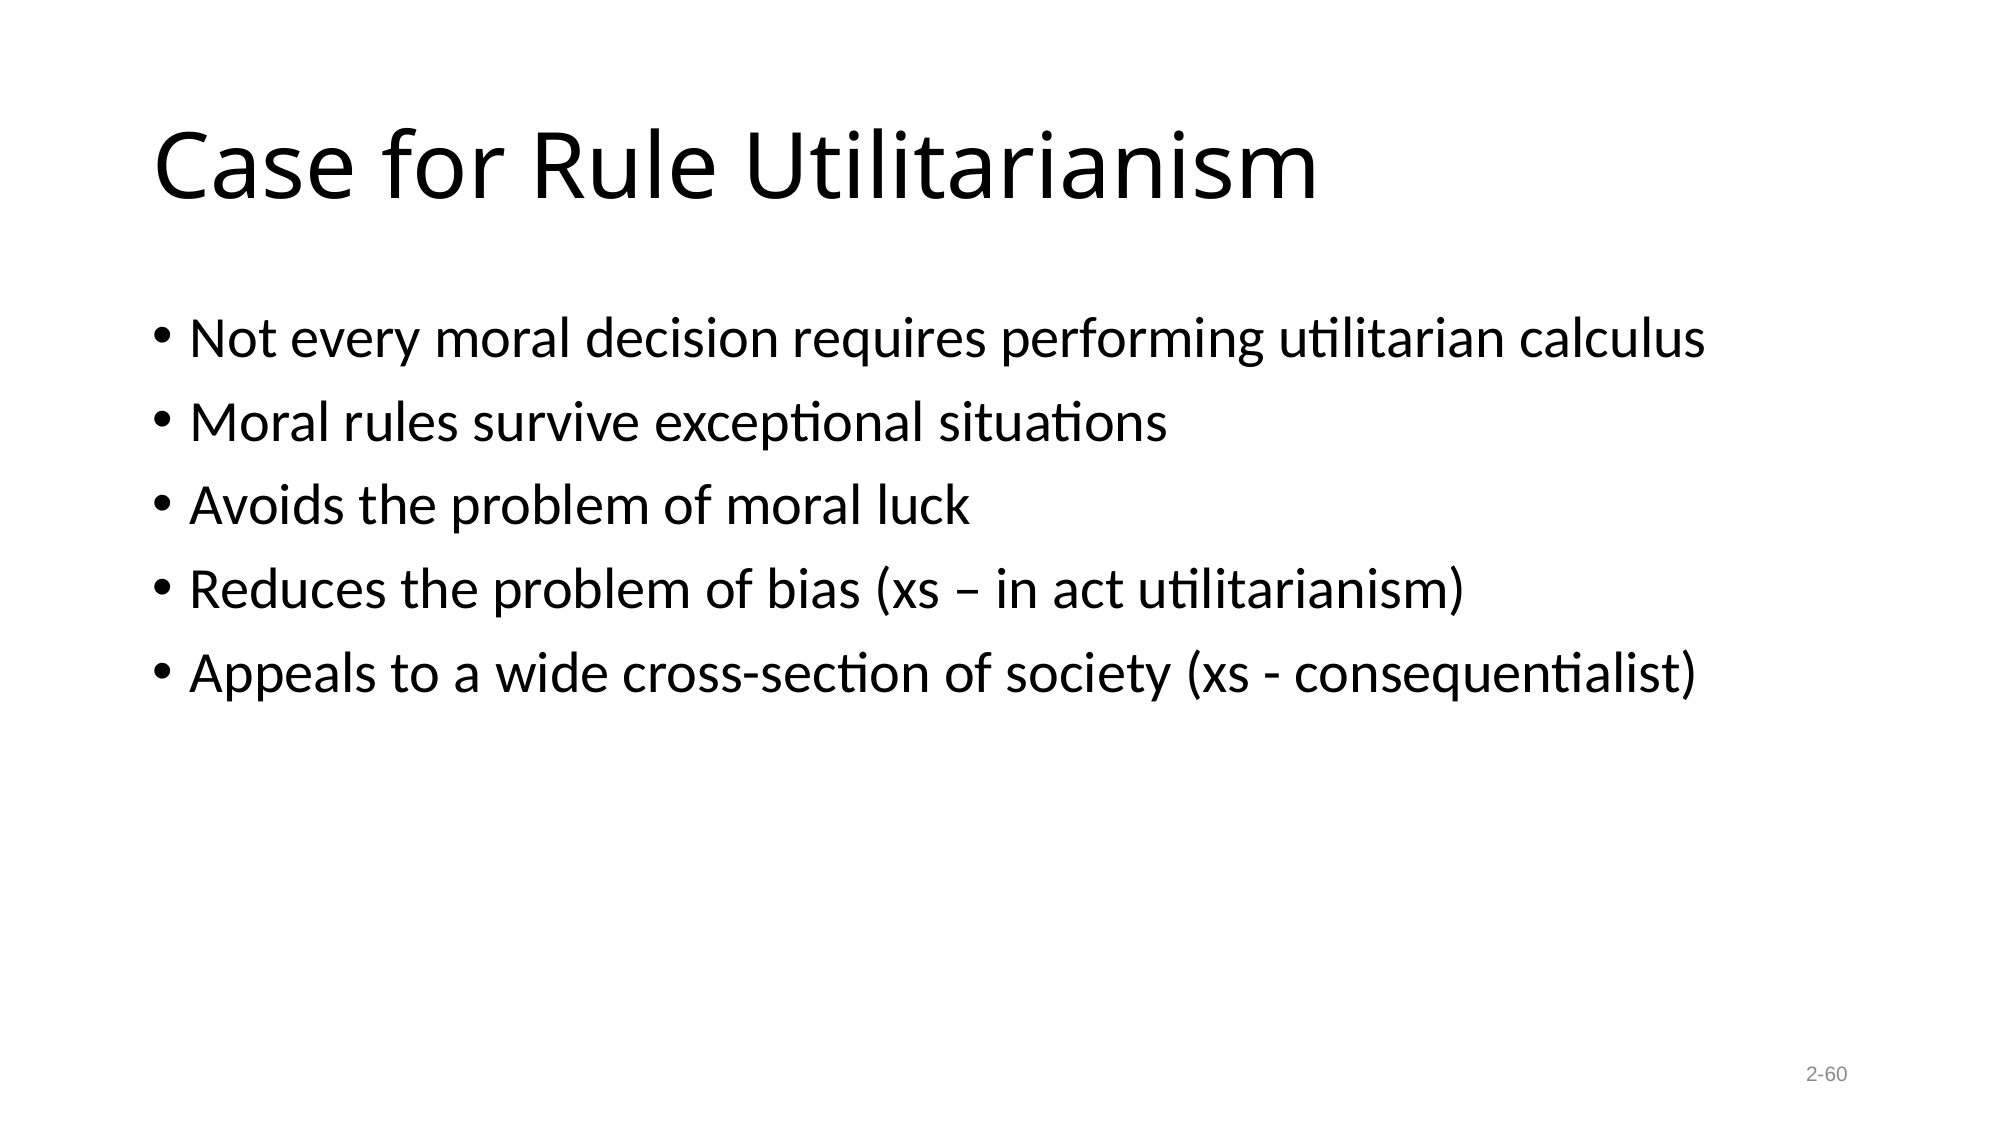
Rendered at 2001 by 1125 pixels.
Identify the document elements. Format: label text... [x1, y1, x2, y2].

slide_number 2-60 [1412, 1042, 1863, 1103]
list Not every moral decision requires performing utilitarian calculus Moral rules survive exceptional situations Avoids the problem of moral luck Reduces the problem of bias (xs – in act utilitarianism) Appeals to a wide cross-section of society (xs - consequentialist) [137, 299, 1863, 1014]
title Case for Rule Utilitarianism [137, 59, 1863, 278]
